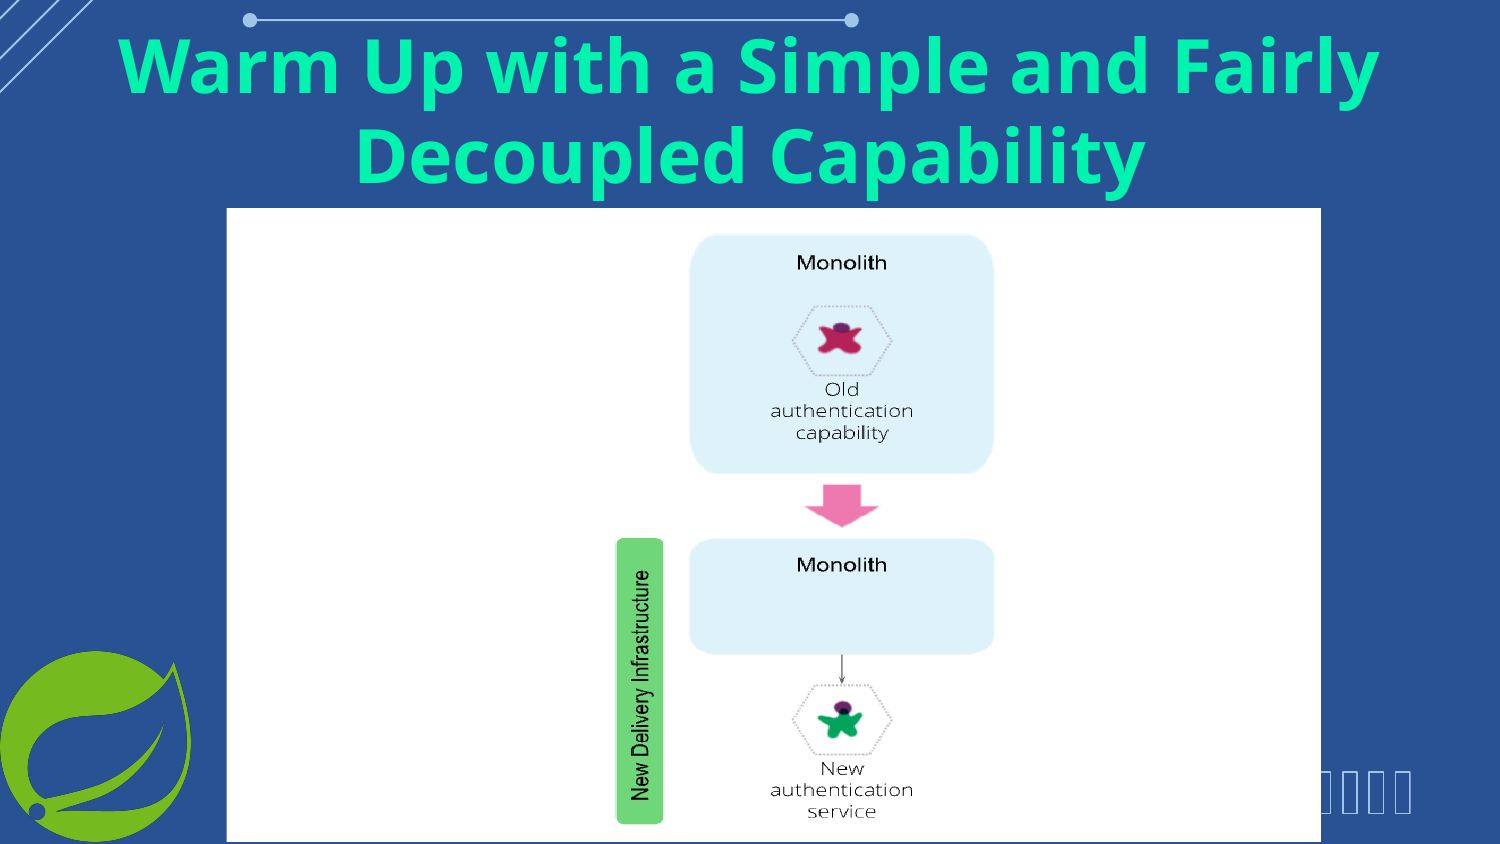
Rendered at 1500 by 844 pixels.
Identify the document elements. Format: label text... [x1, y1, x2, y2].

picture [226, 208, 1322, 843]
title Warm Up with a Simple and Fairly Decoupled Capability [0, 18, 1500, 99]
picture [0, 651, 191, 843]
